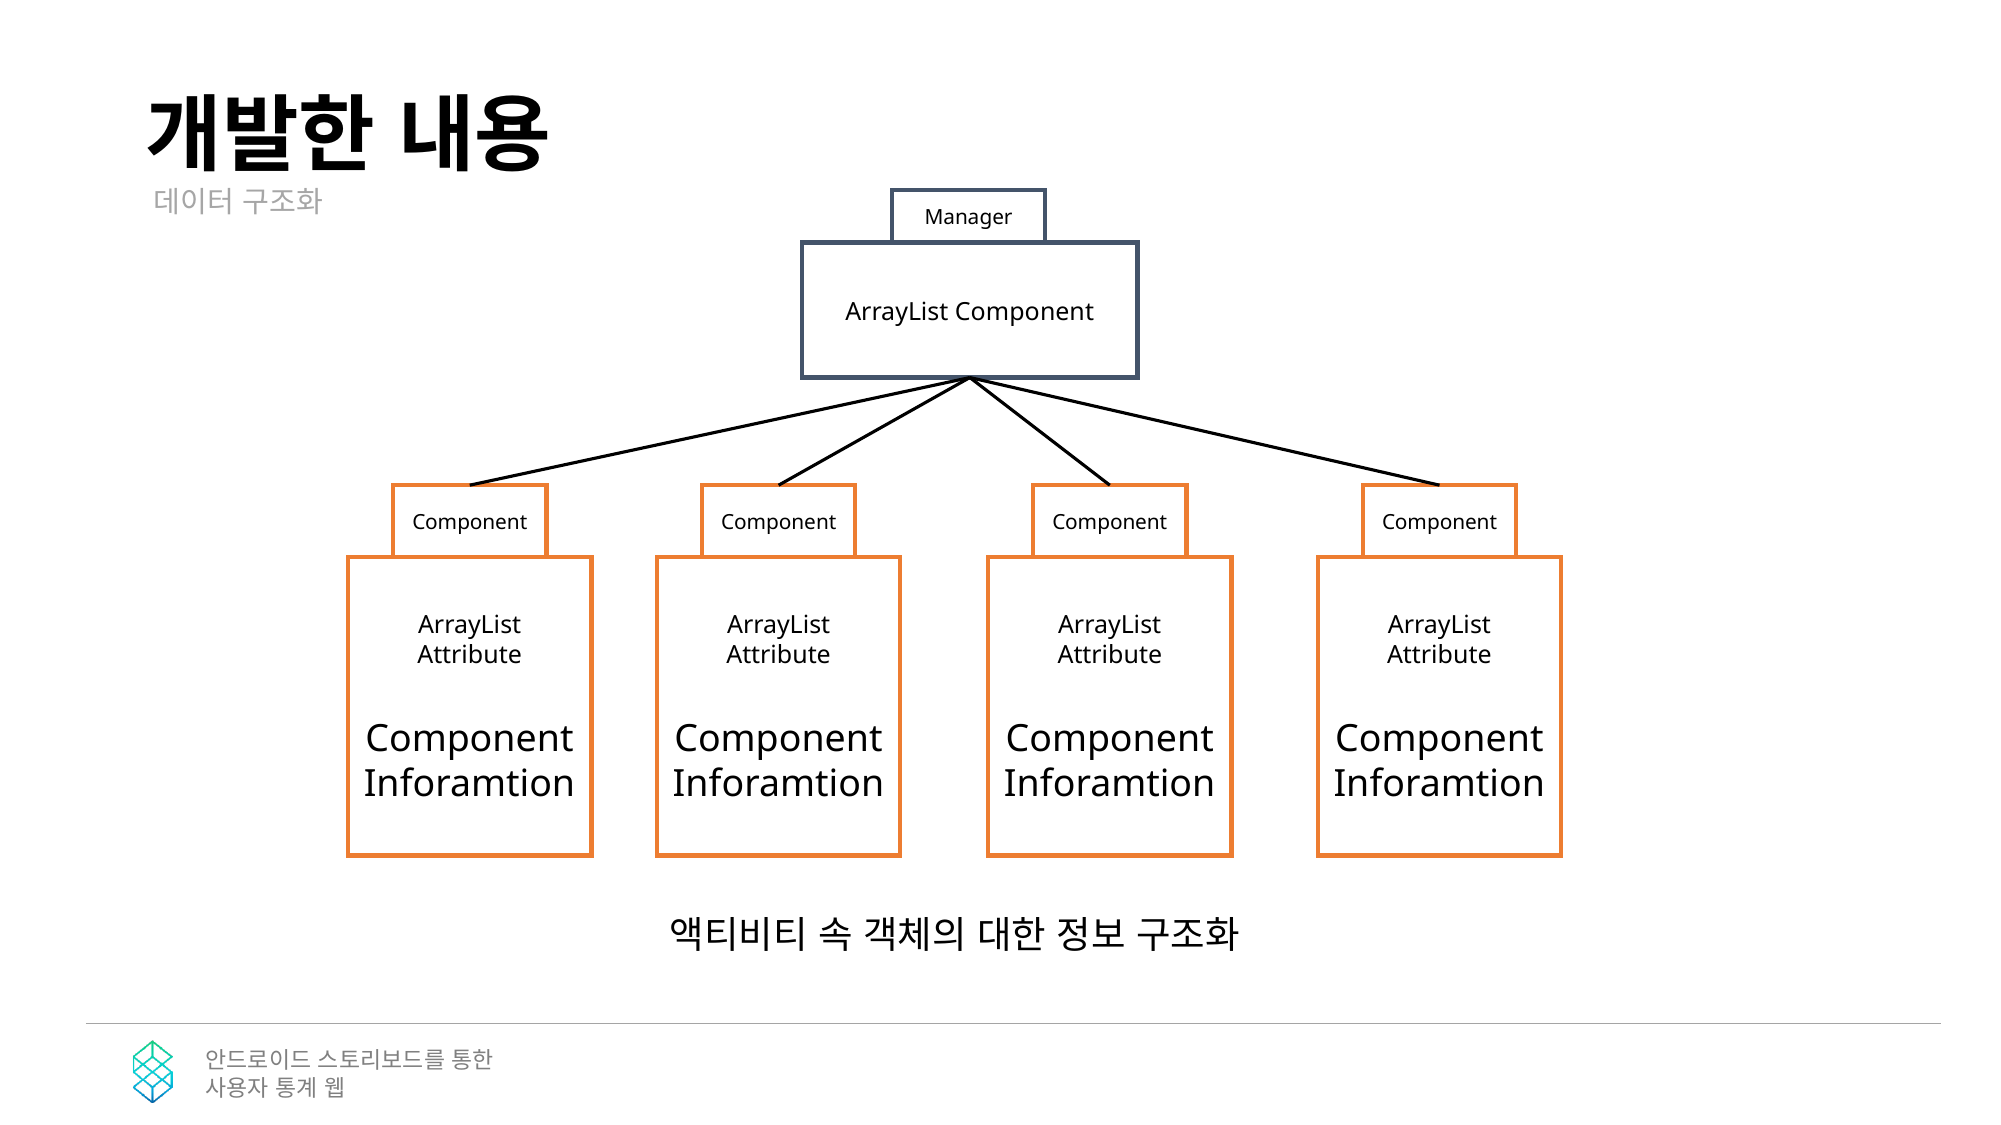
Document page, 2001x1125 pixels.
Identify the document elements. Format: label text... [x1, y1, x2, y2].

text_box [347, 485, 592, 856]
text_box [802, 189, 1138, 377]
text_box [1317, 485, 1562, 856]
picture [113, 1024, 191, 1123]
text_box 개발한 내용 [131, 73, 567, 189]
text_box 데이터 구조화 [139, 175, 803, 226]
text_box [469, 377, 778, 486]
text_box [778, 377, 969, 486]
text_box 액티비티 속 객체의 대한 정보 구조화 [655, 903, 1256, 964]
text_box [656, 486, 901, 856]
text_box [988, 486, 1232, 856]
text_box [969, 377, 1440, 486]
text_box 안드로이드 스토리보드를 통한 사용자 통계 웹 [191, 1038, 722, 1109]
